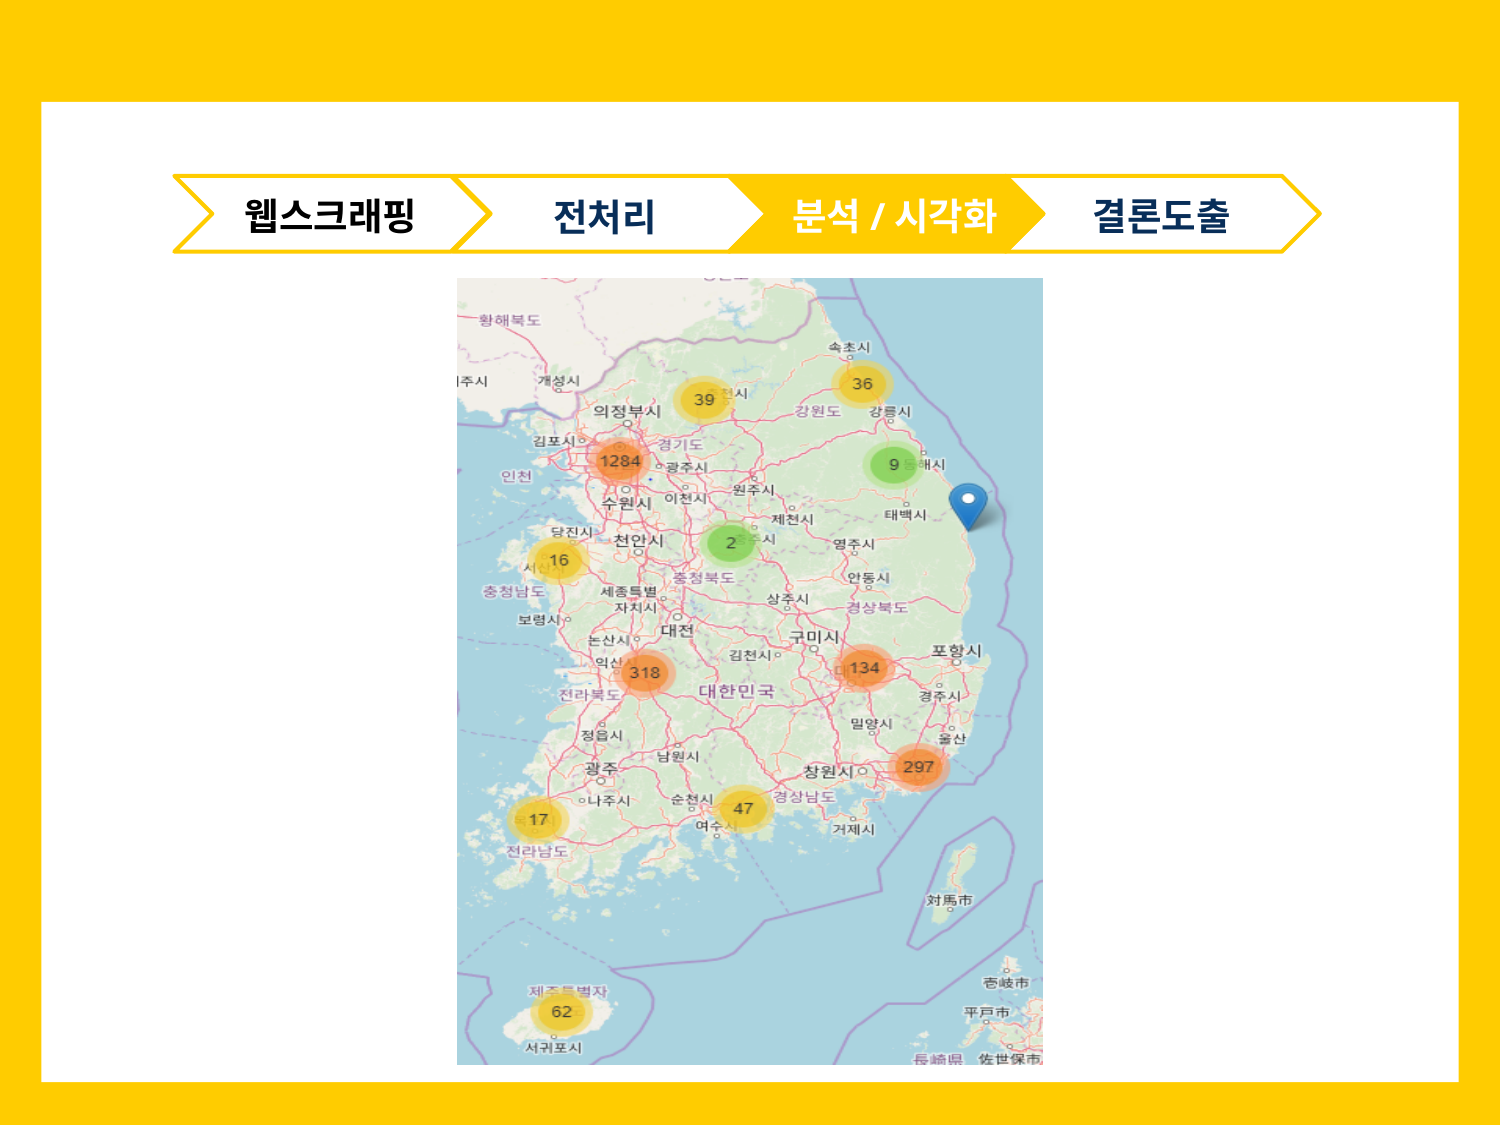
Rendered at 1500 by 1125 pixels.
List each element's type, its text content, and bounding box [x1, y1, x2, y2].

text_box 결론도출 [1062, 185, 1262, 246]
text_box 분석/시각화 [772, 185, 1018, 246]
text_box [172, 173, 486, 254]
text_box 전처리 [524, 187, 686, 247]
text_box 웹스크래핑 [209, 185, 453, 246]
text_box [730, 173, 1010, 254]
picture [457, 278, 1043, 1066]
text_box [450, 173, 770, 254]
text_box [39, 100, 1461, 1084]
text_box [1018, 193, 1039, 234]
text_box [1003, 173, 1322, 254]
